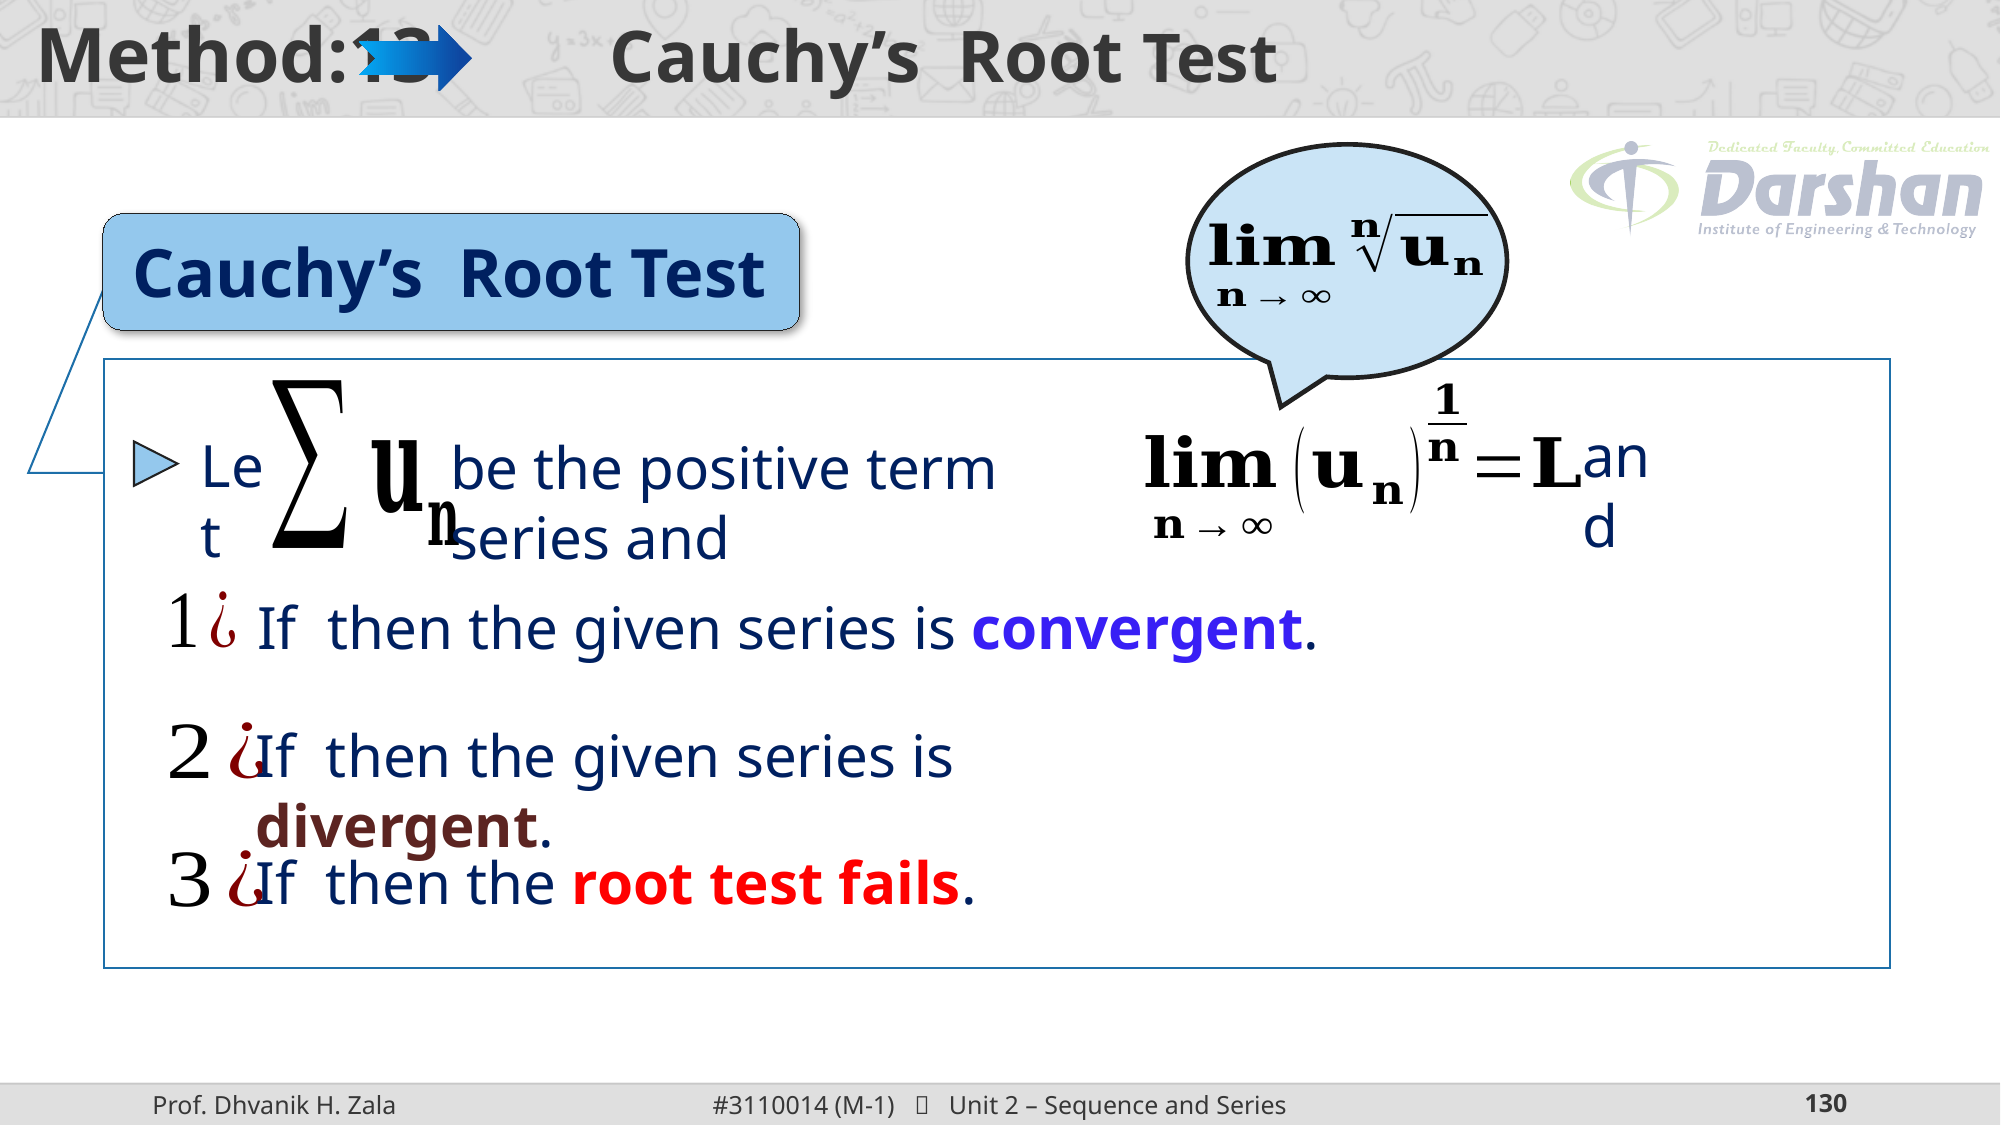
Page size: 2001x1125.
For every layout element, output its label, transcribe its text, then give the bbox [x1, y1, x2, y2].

text_box Therefore, by limit comparison test both the series are convergent or divergent [1570, 141, 1990, 238]
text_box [102, 213, 800, 331]
text_box be the positive term series and [435, 423, 1143, 515]
text_box [359, 25, 473, 92]
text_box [1143, 375, 1689, 550]
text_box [1187, 144, 1508, 378]
text_box [26, 294, 1891, 969]
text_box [133, 422, 290, 509]
